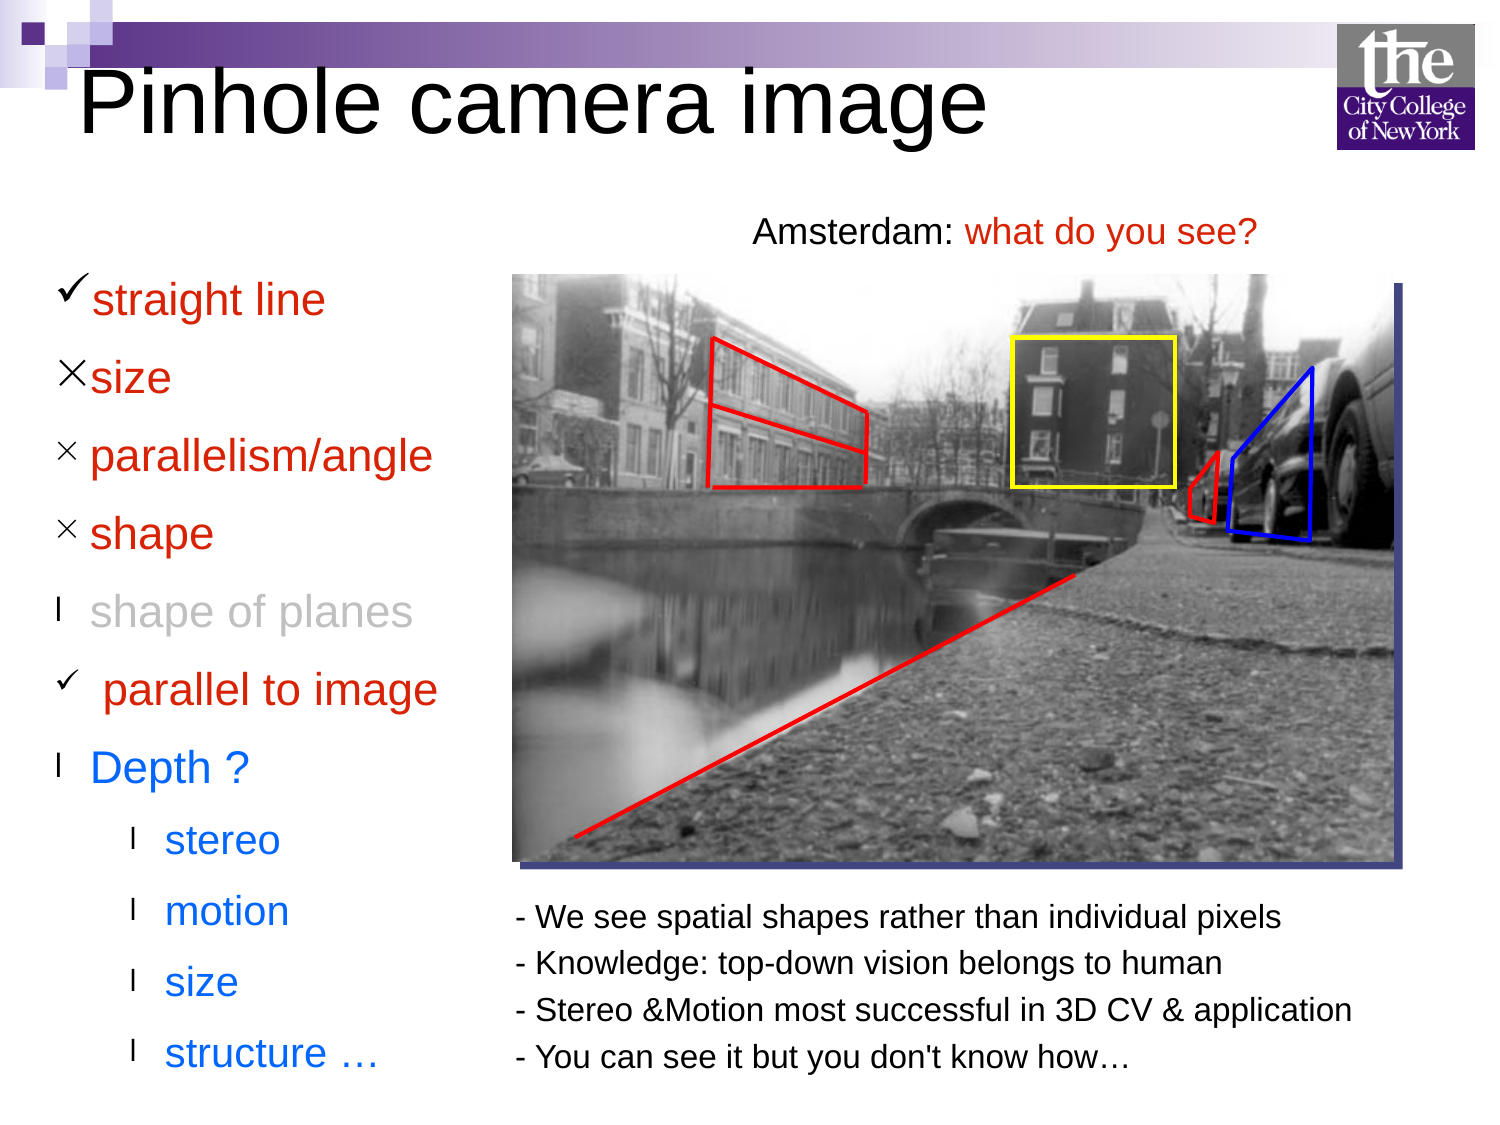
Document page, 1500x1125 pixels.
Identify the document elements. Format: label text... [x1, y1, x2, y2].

picture [1337, 24, 1475, 46]
picture [512, 274, 1394, 862]
list - We see spatial shapes rather than individual pixels - Knowledge: top-down vision belongs to human - Stereo &Motion most successful in 3D CV & application - You can see it but you don't know how… [499, 887, 1407, 1101]
title Pinhole camera image [62, 46, 1485, 148]
text_box straight line size parallelism/angle shape shape of planes parallel to image Depth ? stereo motion size structure … [0, 262, 513, 1084]
text_box Amsterdam: what do you see? [737, 199, 1375, 260]
